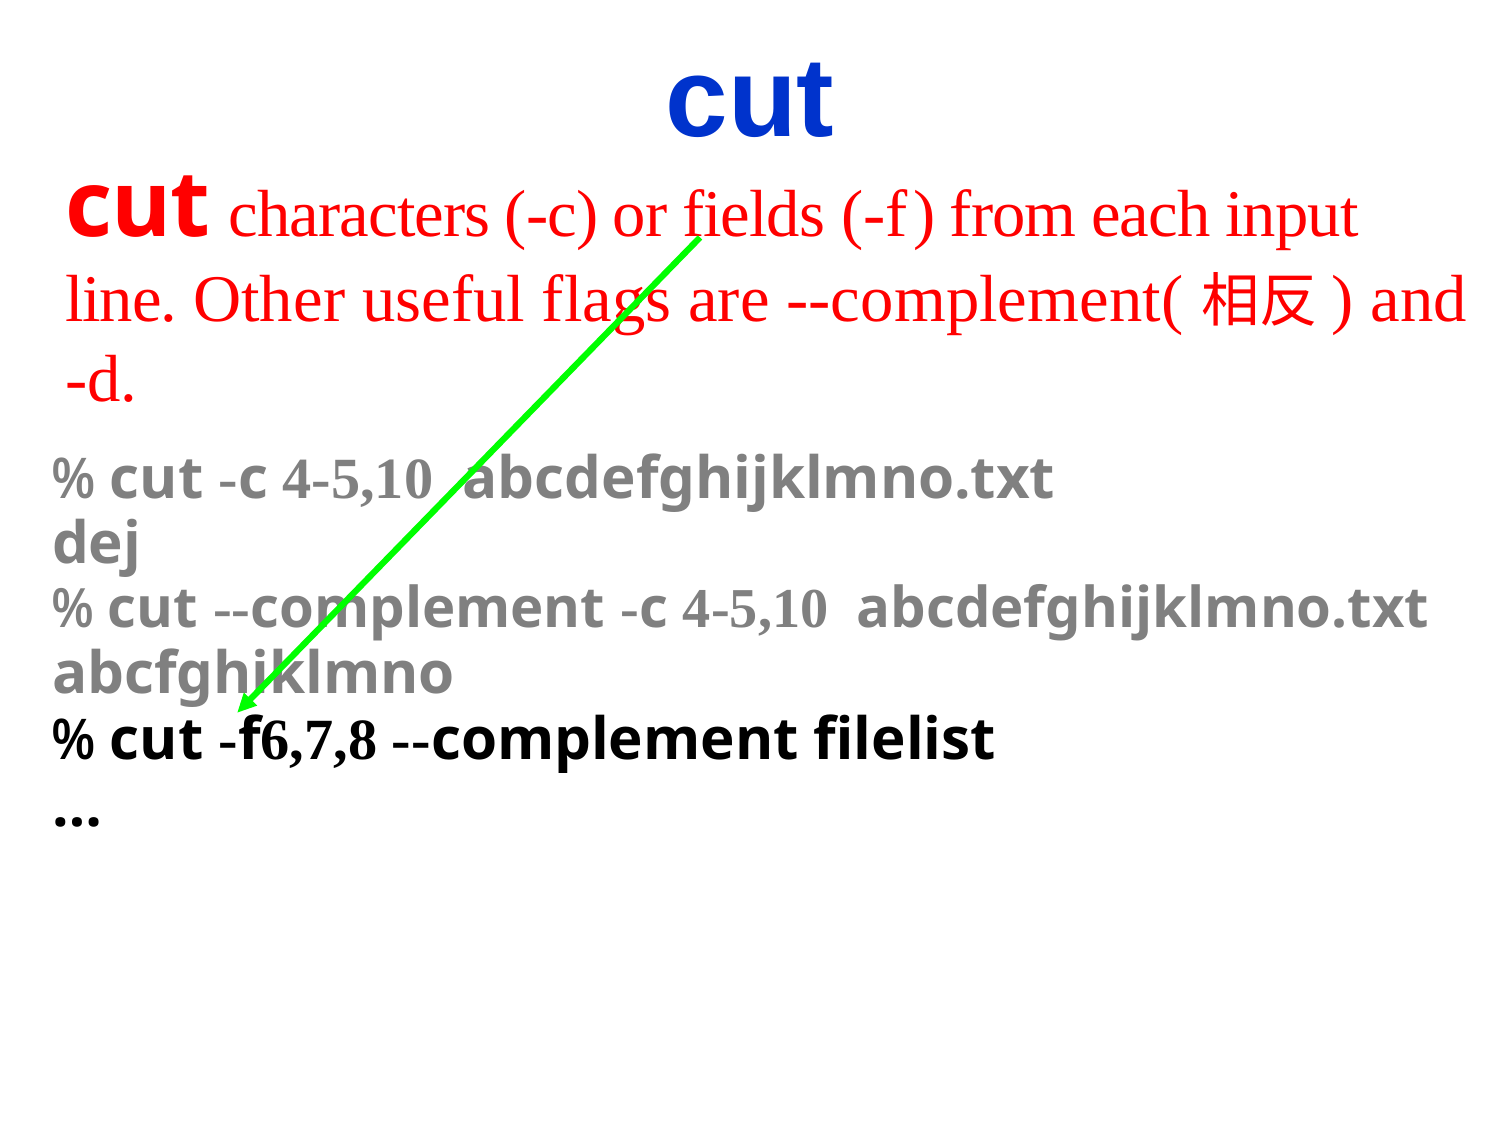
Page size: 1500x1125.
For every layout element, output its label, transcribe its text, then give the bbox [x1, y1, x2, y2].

text_box cut characters (-c) or fields (-f) from each input line. Other useful flags are --complement(相反) and -d. [49, 137, 1488, 300]
text_box cut [74, 0, 1425, 183]
text_box % cut -c 4-5,10 abcdefghijklmno.txt dej % cut --complement -c 4-5,10 abcdefghijklmno.txt abcfghiklmno % cut -f6,7,8 --complement filelist … % cut -f2 fruits.txt apple banana cherry % cut -d " " -f2 fruits.txt banana [37, 432, 1463, 1125]
text_box [237, 237, 701, 713]
